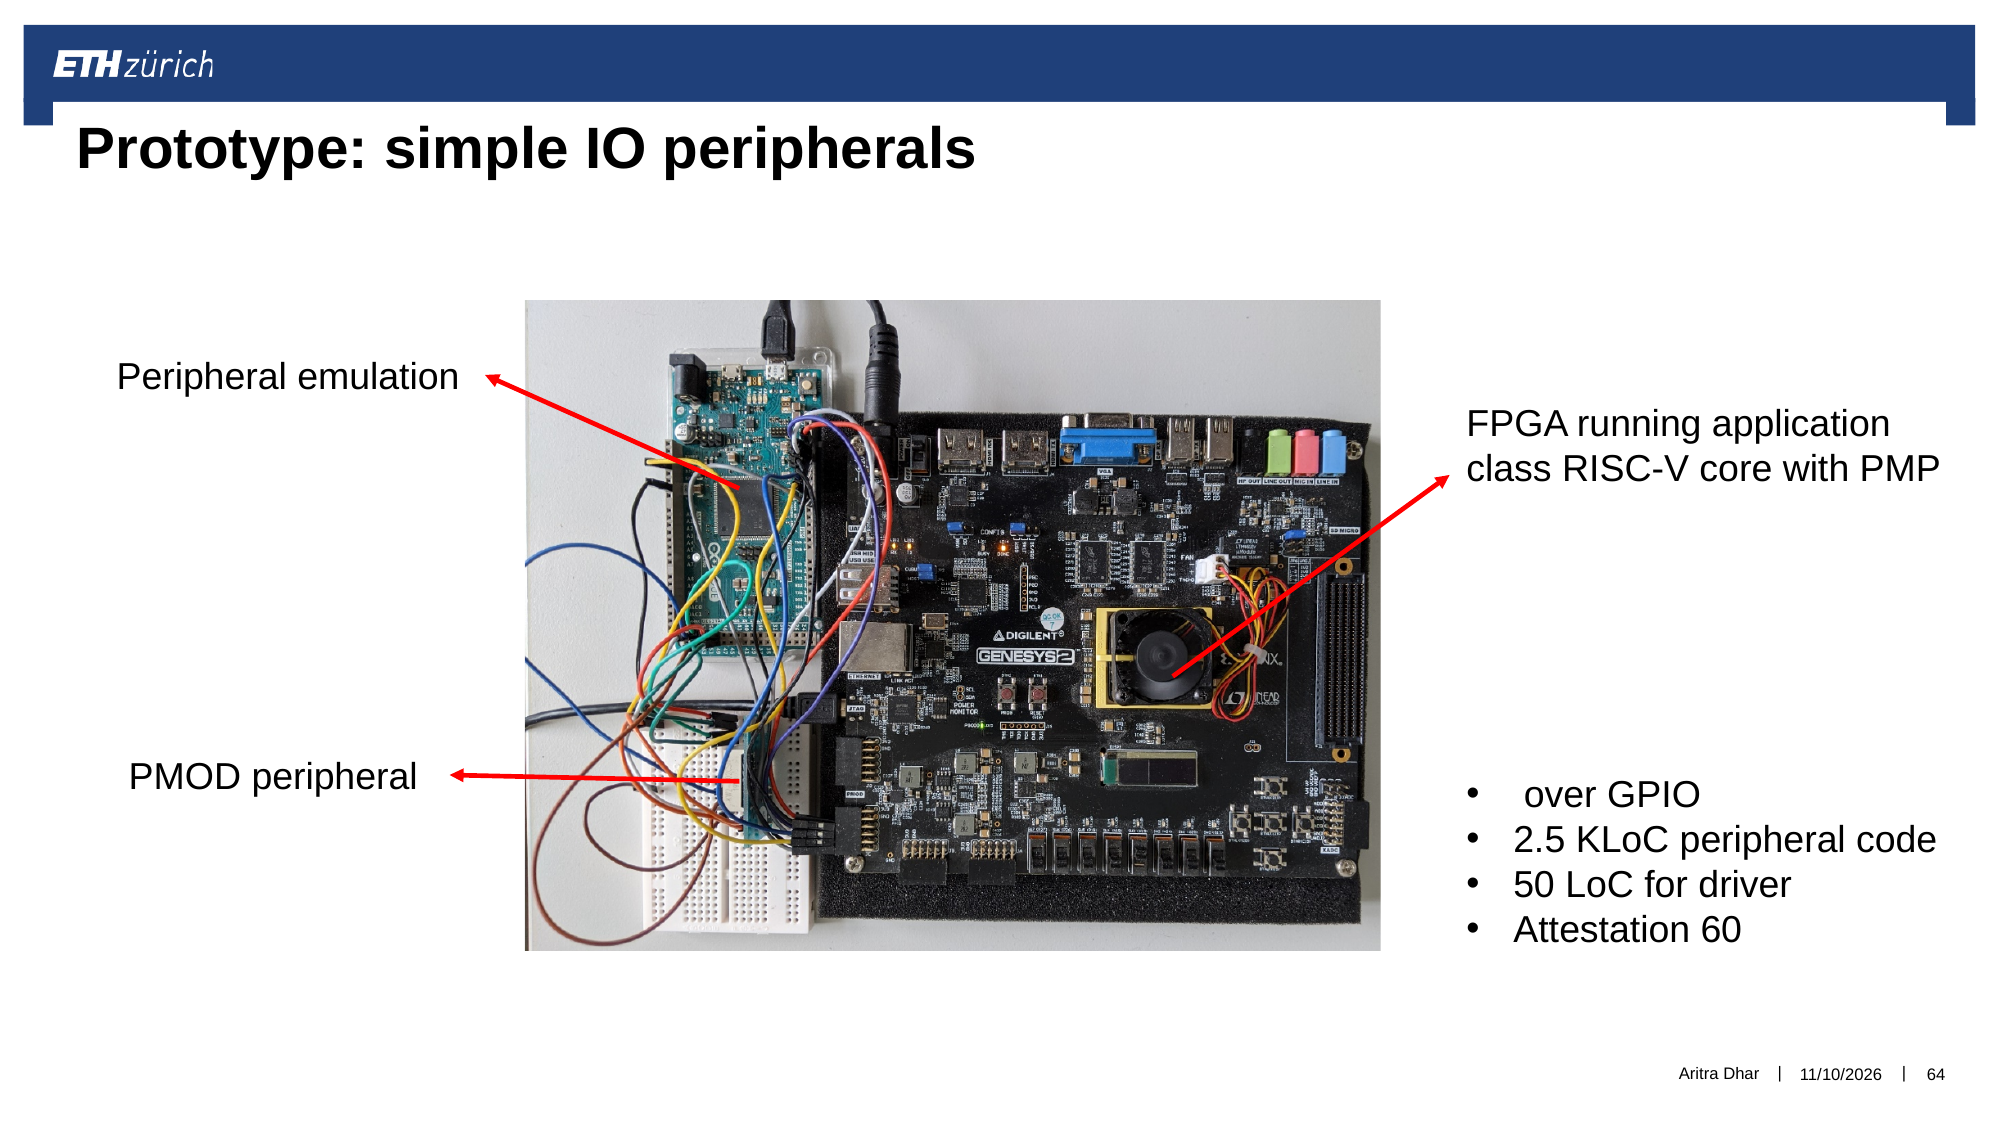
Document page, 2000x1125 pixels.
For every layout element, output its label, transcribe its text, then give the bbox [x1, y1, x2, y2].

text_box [487, 375, 738, 488]
title Prototype: simple IO peripherals [53, 101, 1946, 262]
text_box PMOD peripheral [113, 744, 433, 805]
slide_number 64 [1906, 1034, 1966, 1112]
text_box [1174, 474, 1450, 676]
picture [524, 299, 1381, 951]
footer Aritra Dhar [999, 1034, 1760, 1111]
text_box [449, 774, 738, 782]
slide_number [1790, 1034, 1892, 1112]
text_box FPGA running application class RISC-V core with PMP [1451, 391, 1975, 496]
text_box Peripheral emulation [101, 345, 485, 405]
